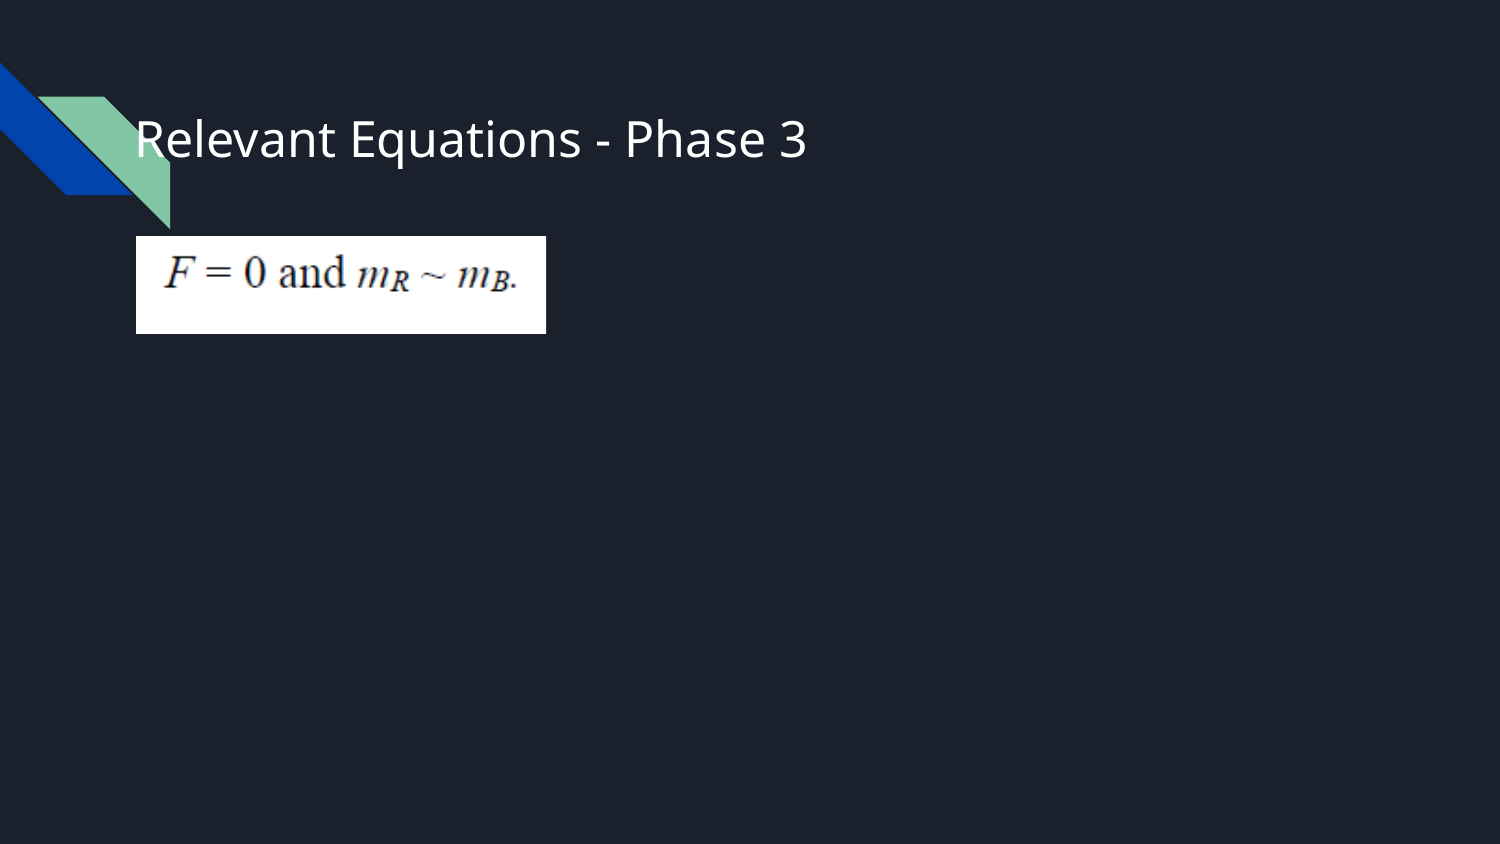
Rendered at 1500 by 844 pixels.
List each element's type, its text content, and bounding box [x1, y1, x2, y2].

picture [135, 236, 547, 334]
title Relevant Equations - Phase 3 [119, 92, 1381, 181]
